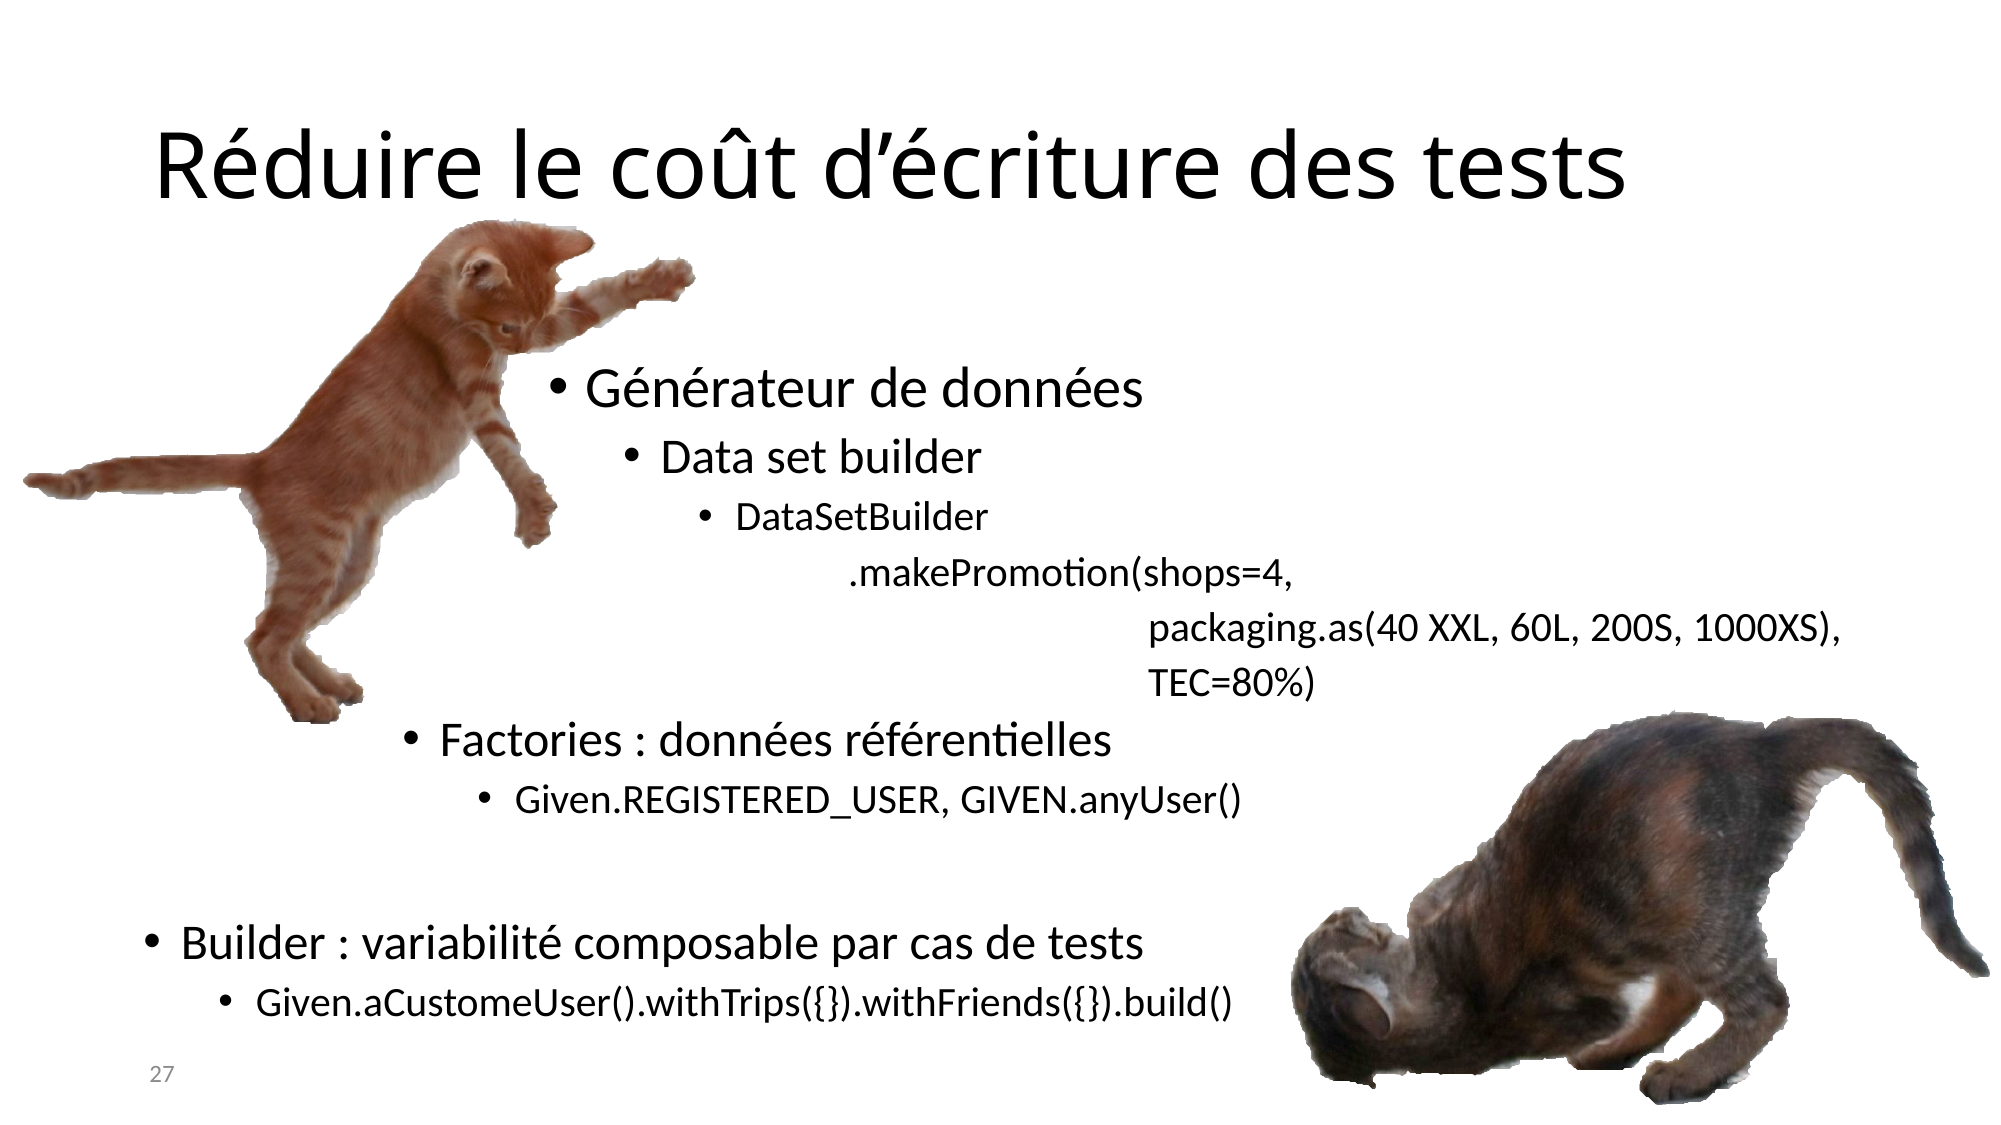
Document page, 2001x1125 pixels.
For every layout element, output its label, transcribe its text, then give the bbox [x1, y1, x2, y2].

text_box Factories : données référentielles Given.REGISTERED_USER, GIVEN.anyUser() [312, 705, 1405, 888]
picture [1290, 709, 1990, 1106]
text_box 27 [134, 1042, 588, 1103]
title Réduire le coût d’écriture des tests [137, 59, 1863, 278]
picture [0, 165, 739, 771]
text_box Builder : variabilité composable par cas de tests Given.aCustomeUser().withTrips({}).withFriends({}).build() [53, 908, 1290, 1043]
list Générateur de données Data set builder DataSetBuilder .makePromotion(shops=4, packaging.as(40 XXL, 60L, 200S, 1000XS), TEC=80%) [739, 349, 2000, 728]
